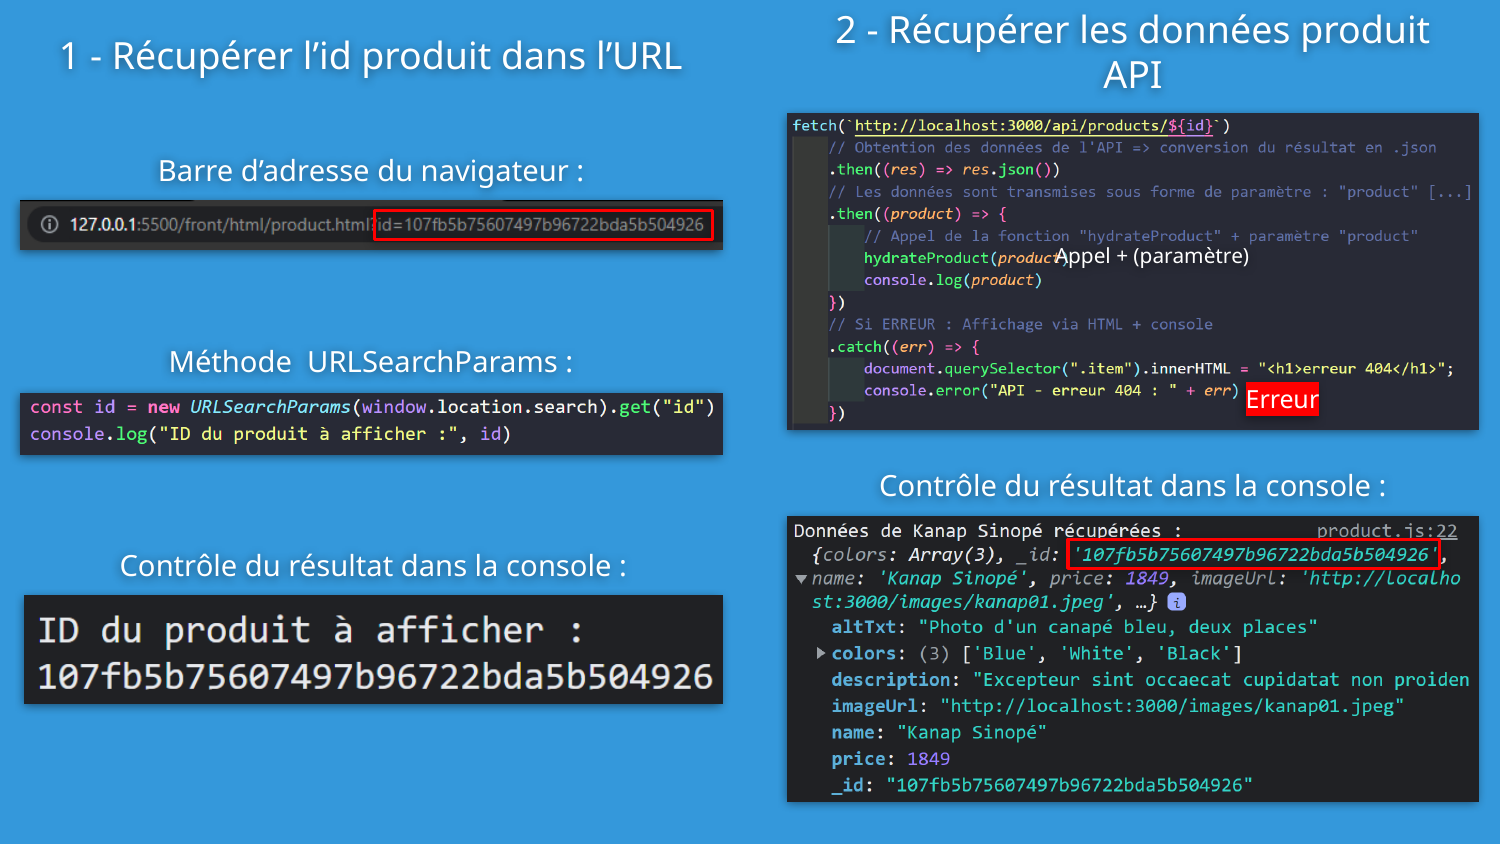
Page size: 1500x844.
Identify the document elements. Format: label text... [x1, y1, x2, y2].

text_box Contrôle du résultat dans la console : [787, 460, 1479, 509]
text_box Méthode URLSearchParams : [20, 329, 723, 392]
text_box Contrôle du résultat dans la console : [22, 534, 725, 596]
picture [19, 200, 723, 250]
text_box 2 - Récupérer les données produit API [797, 23, 1469, 80]
text_box 1 - Récupérer l’id produit dans l’URL [35, 26, 707, 82]
picture [19, 392, 723, 456]
text_box Barre d’adresse du navigateur : [20, 138, 723, 200]
picture [24, 595, 723, 704]
picture [787, 516, 1479, 802]
picture [787, 113, 1479, 431]
